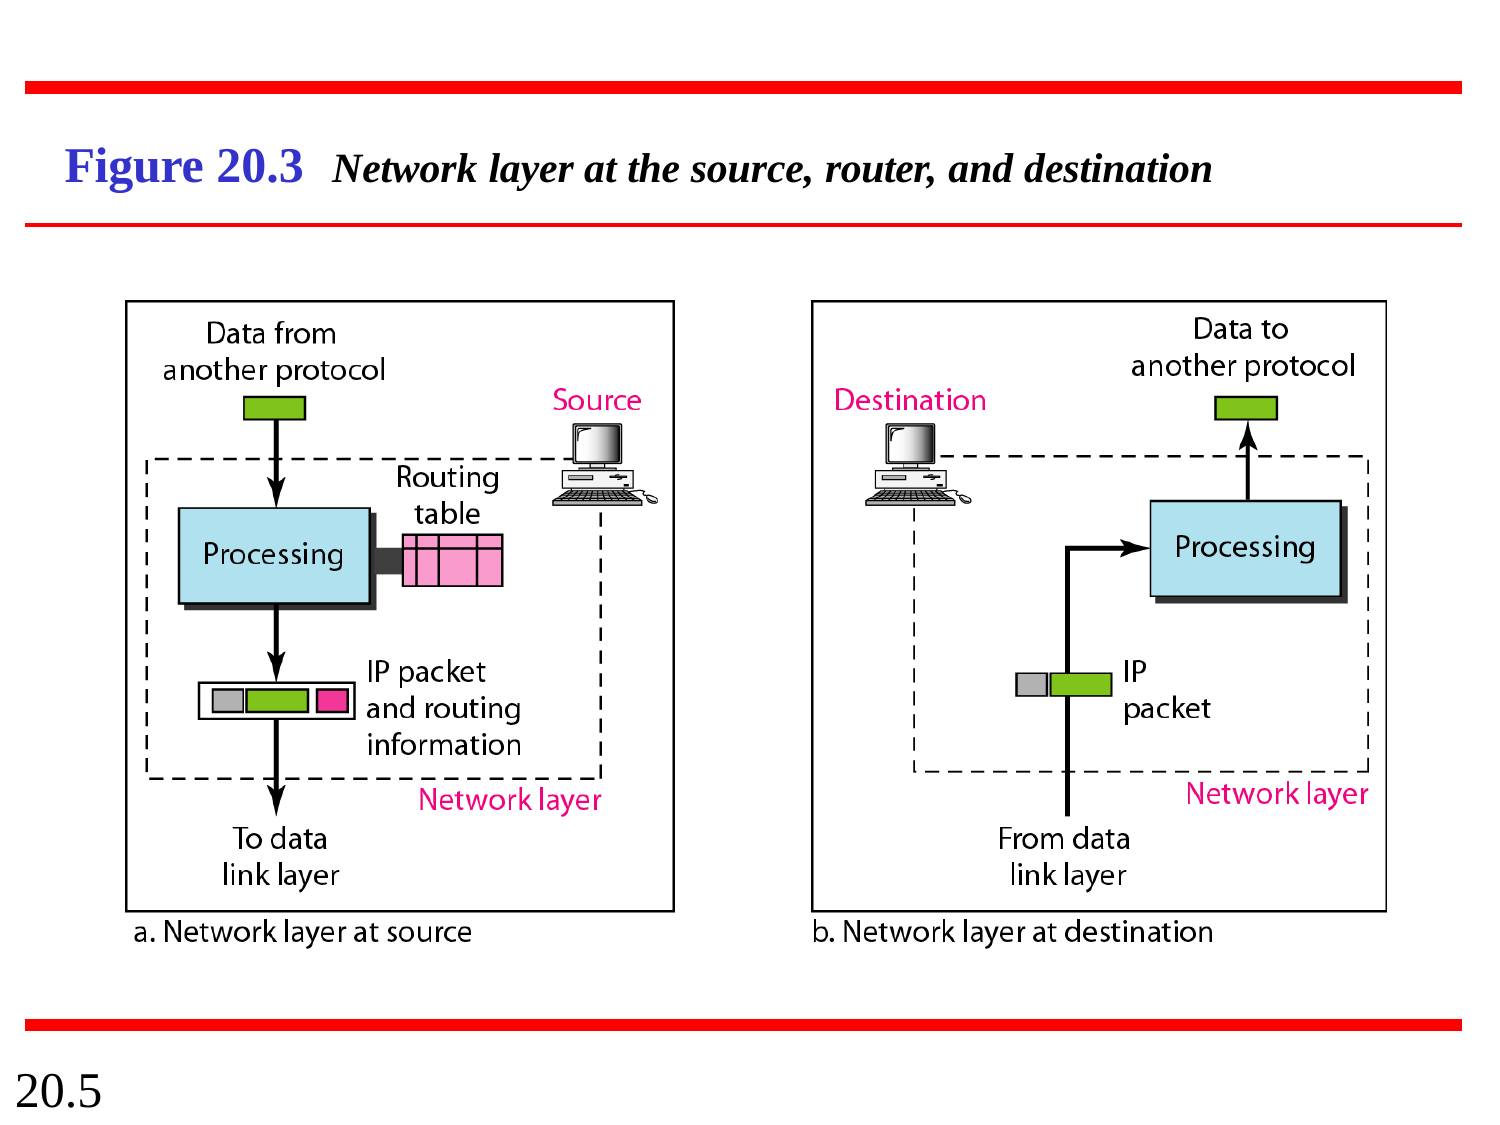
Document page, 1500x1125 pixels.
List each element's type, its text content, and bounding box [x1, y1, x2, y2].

title Figure 20.3 Network layer at the source, router, and destination [62, 130, 1217, 321]
text_box 20.5 [12, 1060, 109, 1118]
picture [124, 300, 1387, 949]
